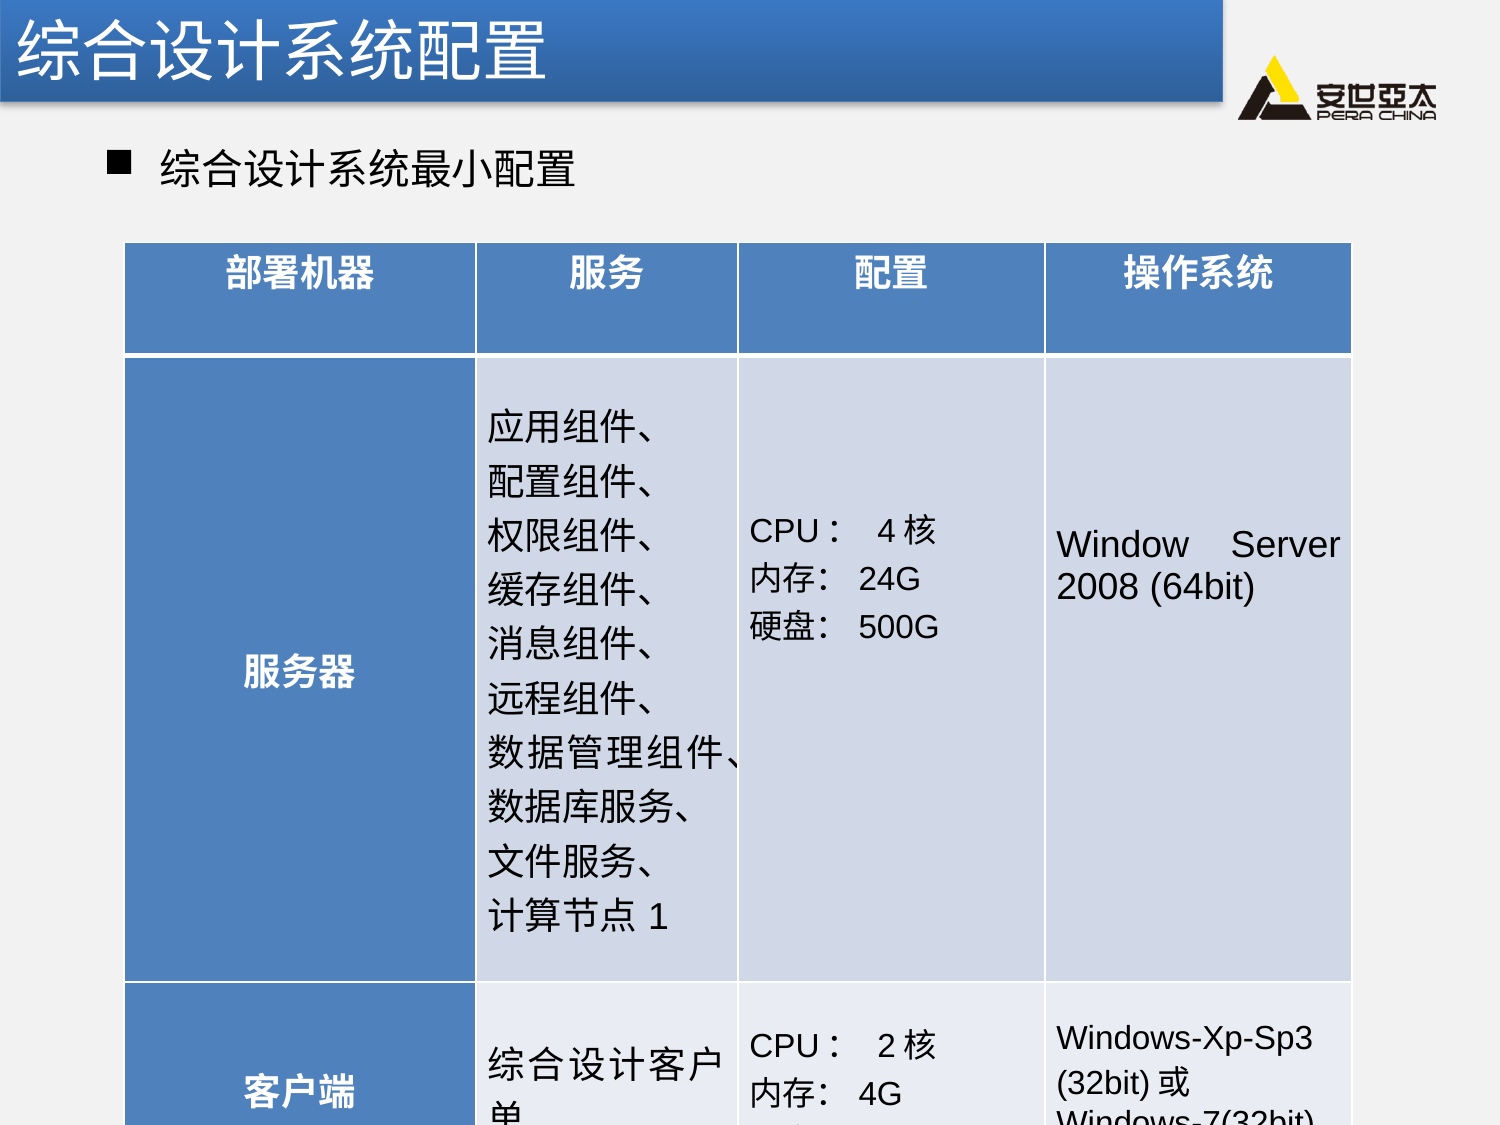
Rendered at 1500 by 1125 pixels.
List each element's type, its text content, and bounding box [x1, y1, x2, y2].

table_cell 应用组件、 配置组件、 权限组件、 缓存组件、 消息组件、 远程组件、 数据管理组件、数据库服务、 文件服务、 计算节点1 [477, 358, 737, 981]
table_header 部署机器 [125, 243, 475, 353]
table_header 服务 [477, 243, 737, 353]
table_cell 客户端 [125, 983, 475, 1125]
list 综合设计系统最小配置 [88, 125, 1365, 935]
picture [1237, 54, 1436, 120]
table_cell 综合设计客户单 [477, 983, 737, 1125]
table_cell CPU： 2核 内存：4G 硬盘：100G [739, 983, 1044, 1125]
text_box 综合设计系统配置 [0, 0, 1223, 102]
table_cell CPU： 4核 内存：24G 硬盘：500G [739, 358, 1044, 981]
table_cell 服务器 [125, 358, 475, 981]
table_cell Window Server 2008 (64bit) [1046, 358, 1351, 981]
table_header 操作系统 [1046, 243, 1351, 353]
table_cell Windows-Xp-Sp3 (32bit)或 Windows-7(32bit) [1046, 983, 1351, 1125]
table_header 配置 [739, 243, 1044, 353]
